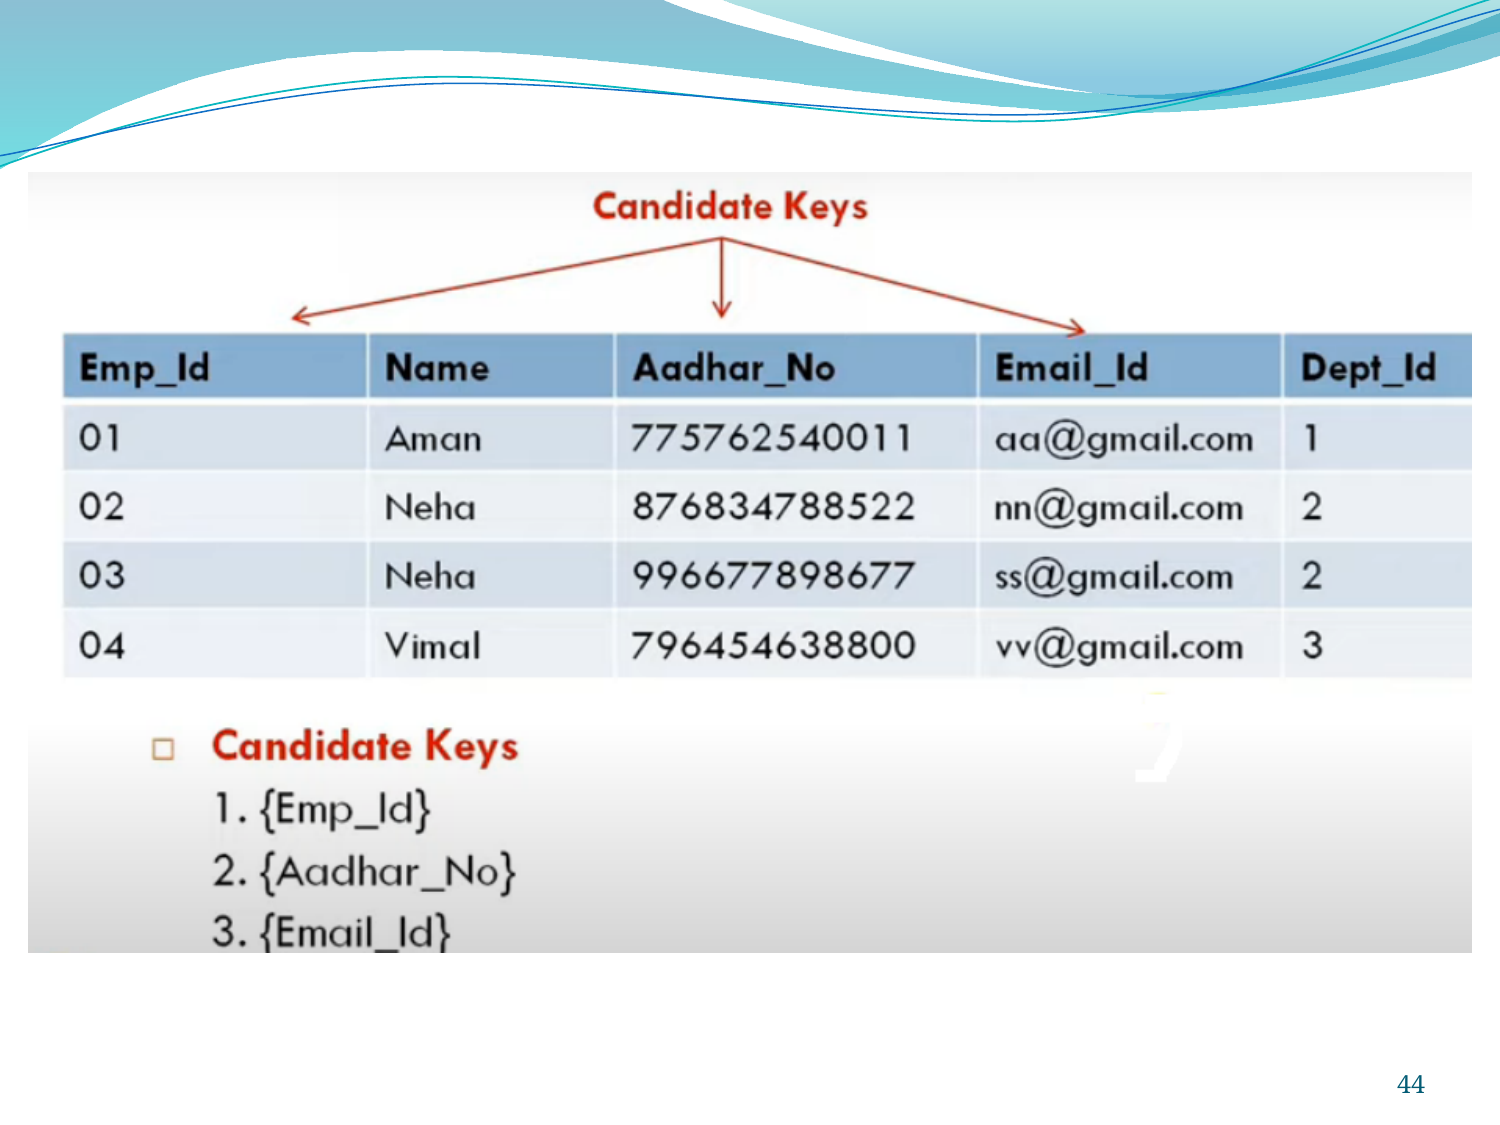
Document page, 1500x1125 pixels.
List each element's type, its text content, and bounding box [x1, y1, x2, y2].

picture [28, 172, 1472, 953]
slide_number 44 [1299, 1042, 1425, 1103]
